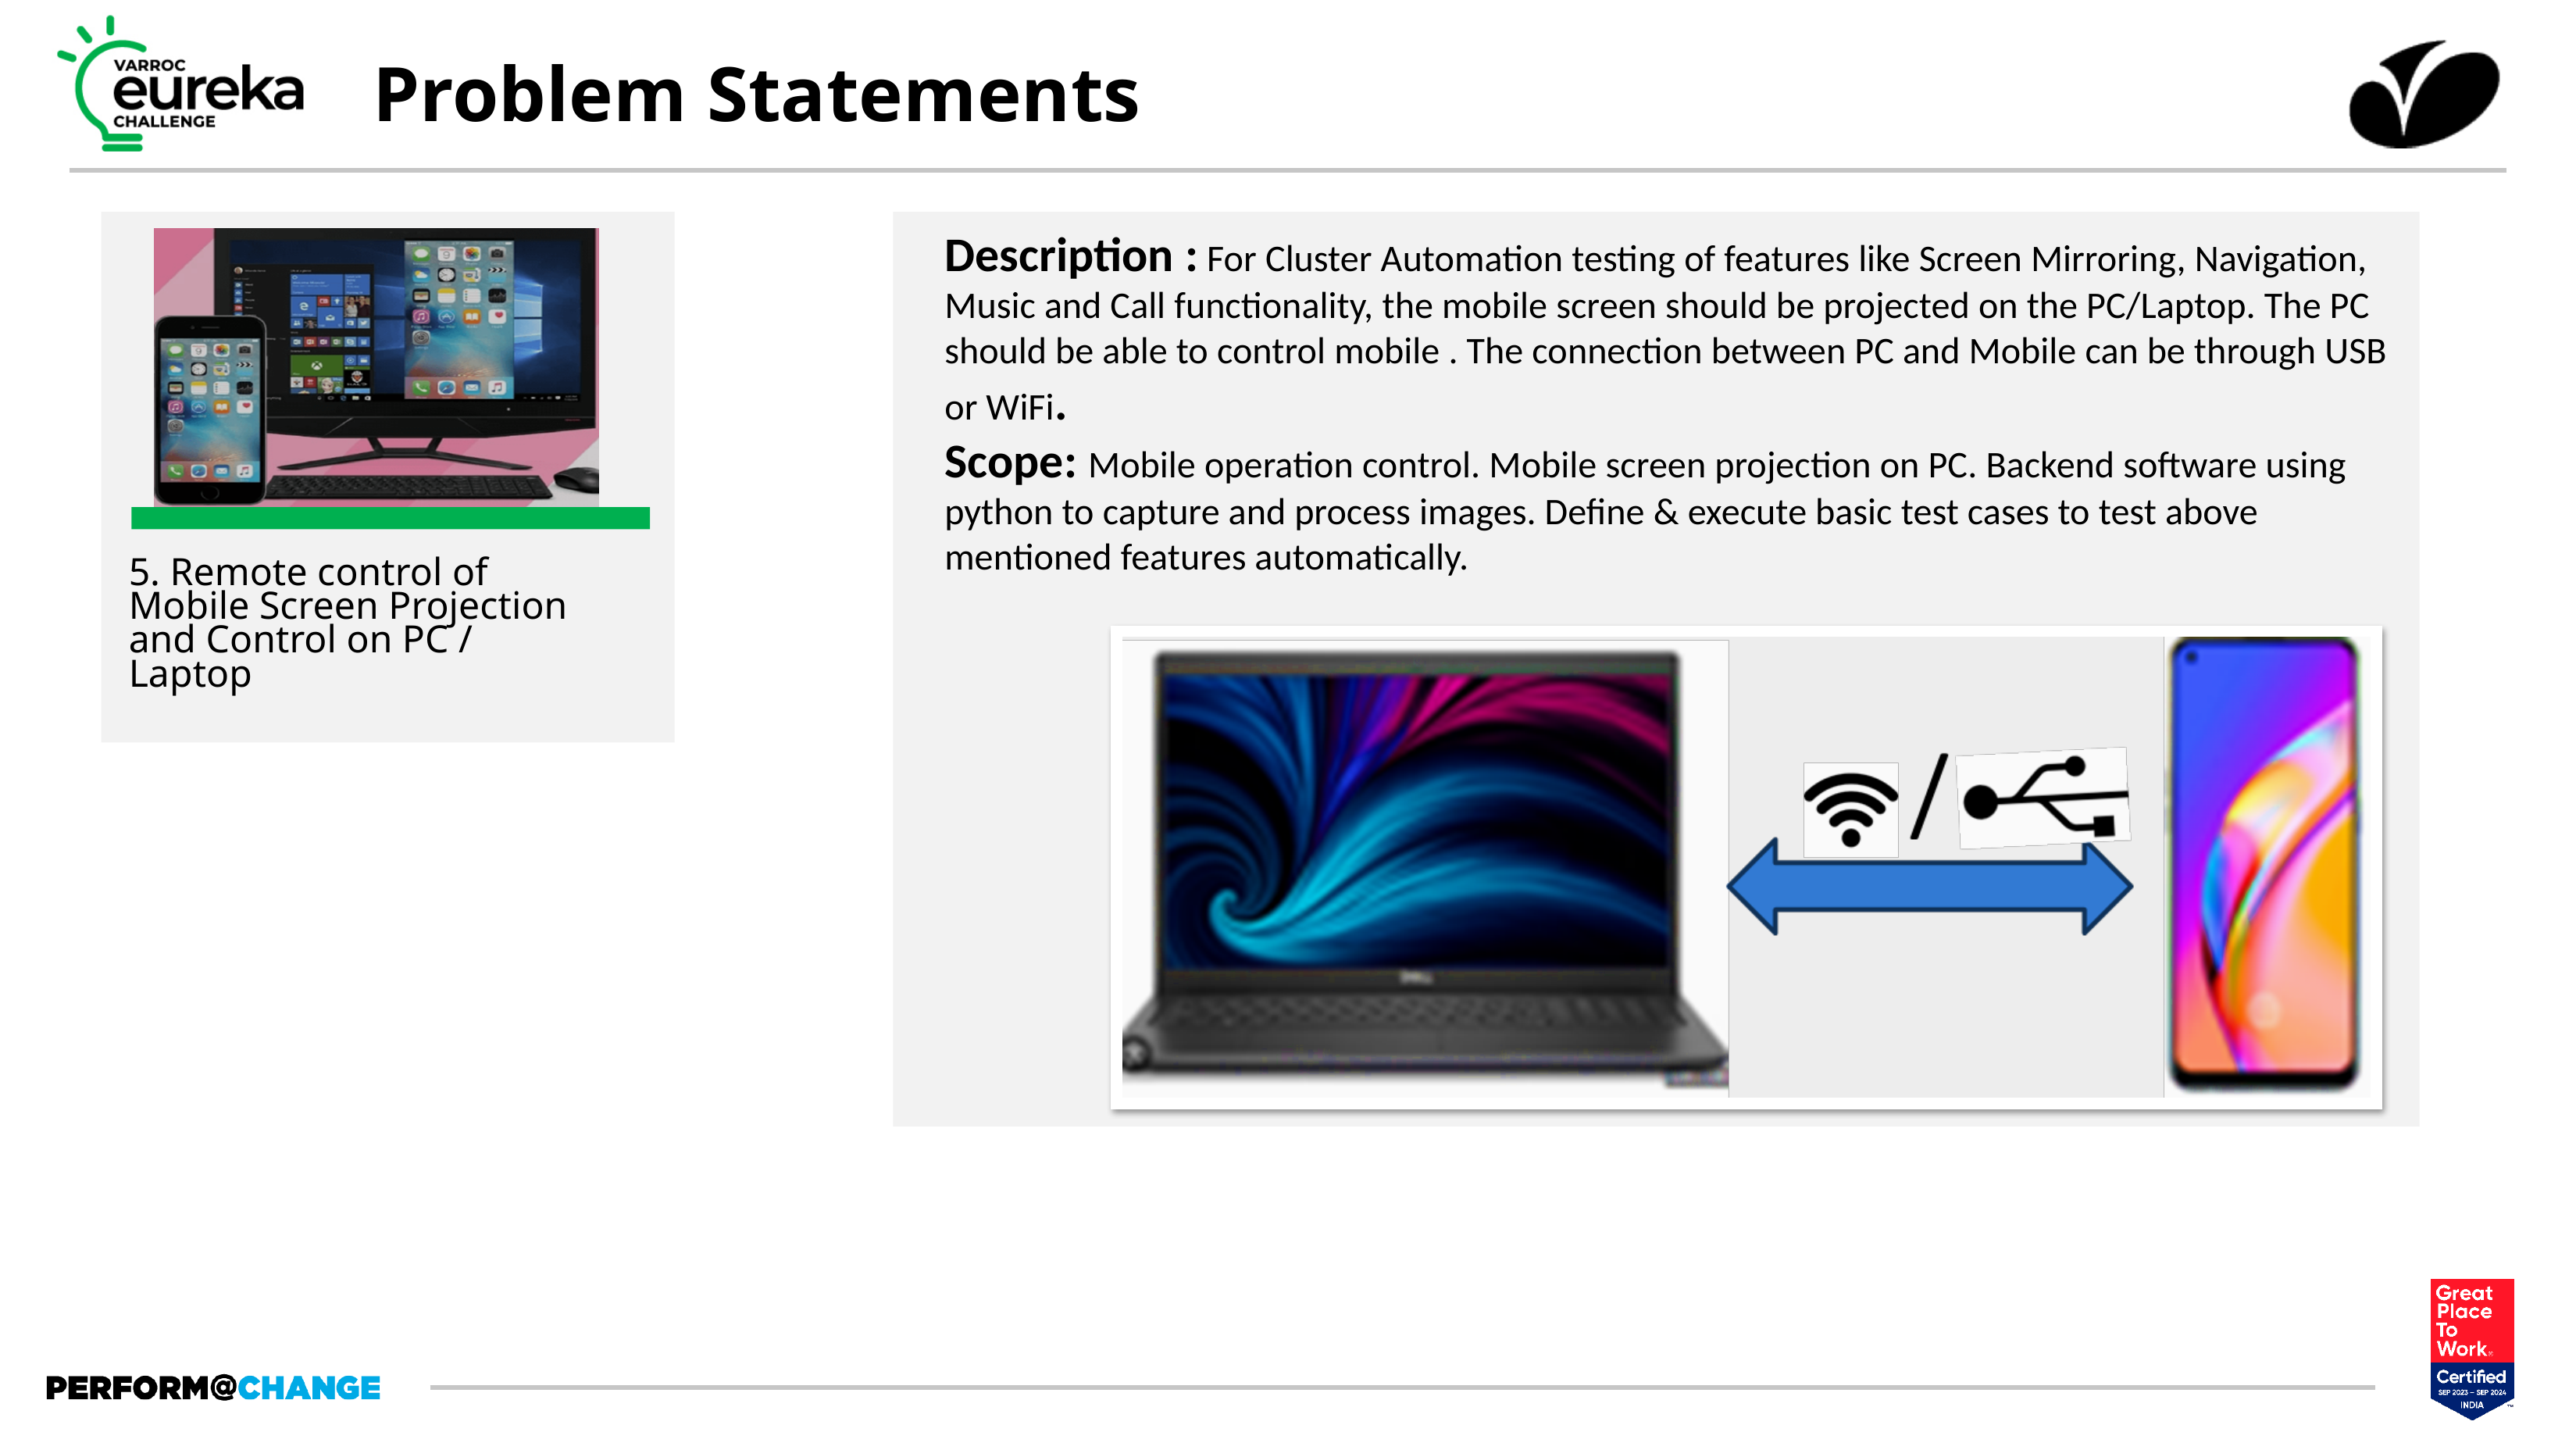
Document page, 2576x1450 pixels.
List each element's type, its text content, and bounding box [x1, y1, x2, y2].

picture [28, 1369, 380, 1406]
text_box [893, 212, 2420, 1127]
picture [44, 9, 317, 152]
text_box Problem Statements [371, 45, 1759, 137]
picture [2419, 1266, 2525, 1425]
picture [154, 228, 599, 507]
text_box [101, 212, 675, 743]
text_box [1101, 667, 1108, 741]
text_box [131, 507, 651, 530]
picture [1122, 637, 2371, 1098]
text_box Description : For Cluster Automation testing of features like Screen Mirroring, Navigation, Music and Call functionality, the mobile screen should be projected on the PC/Laptop. The PC should be able to control mobile . The connection between PC and Mobile can be through USB or WiFi. Scope: Mobile operation control. Mobile screen projection on PC. Backend software using python to capture and process images. Define & execute basic test cases to test above mentioned features automatically. [925, 213, 2420, 633]
picture [2349, 40, 2539, 148]
text_box 5. Remote control of Mobile Screen Projection and Control on PC / Laptop [128, 559, 659, 695]
